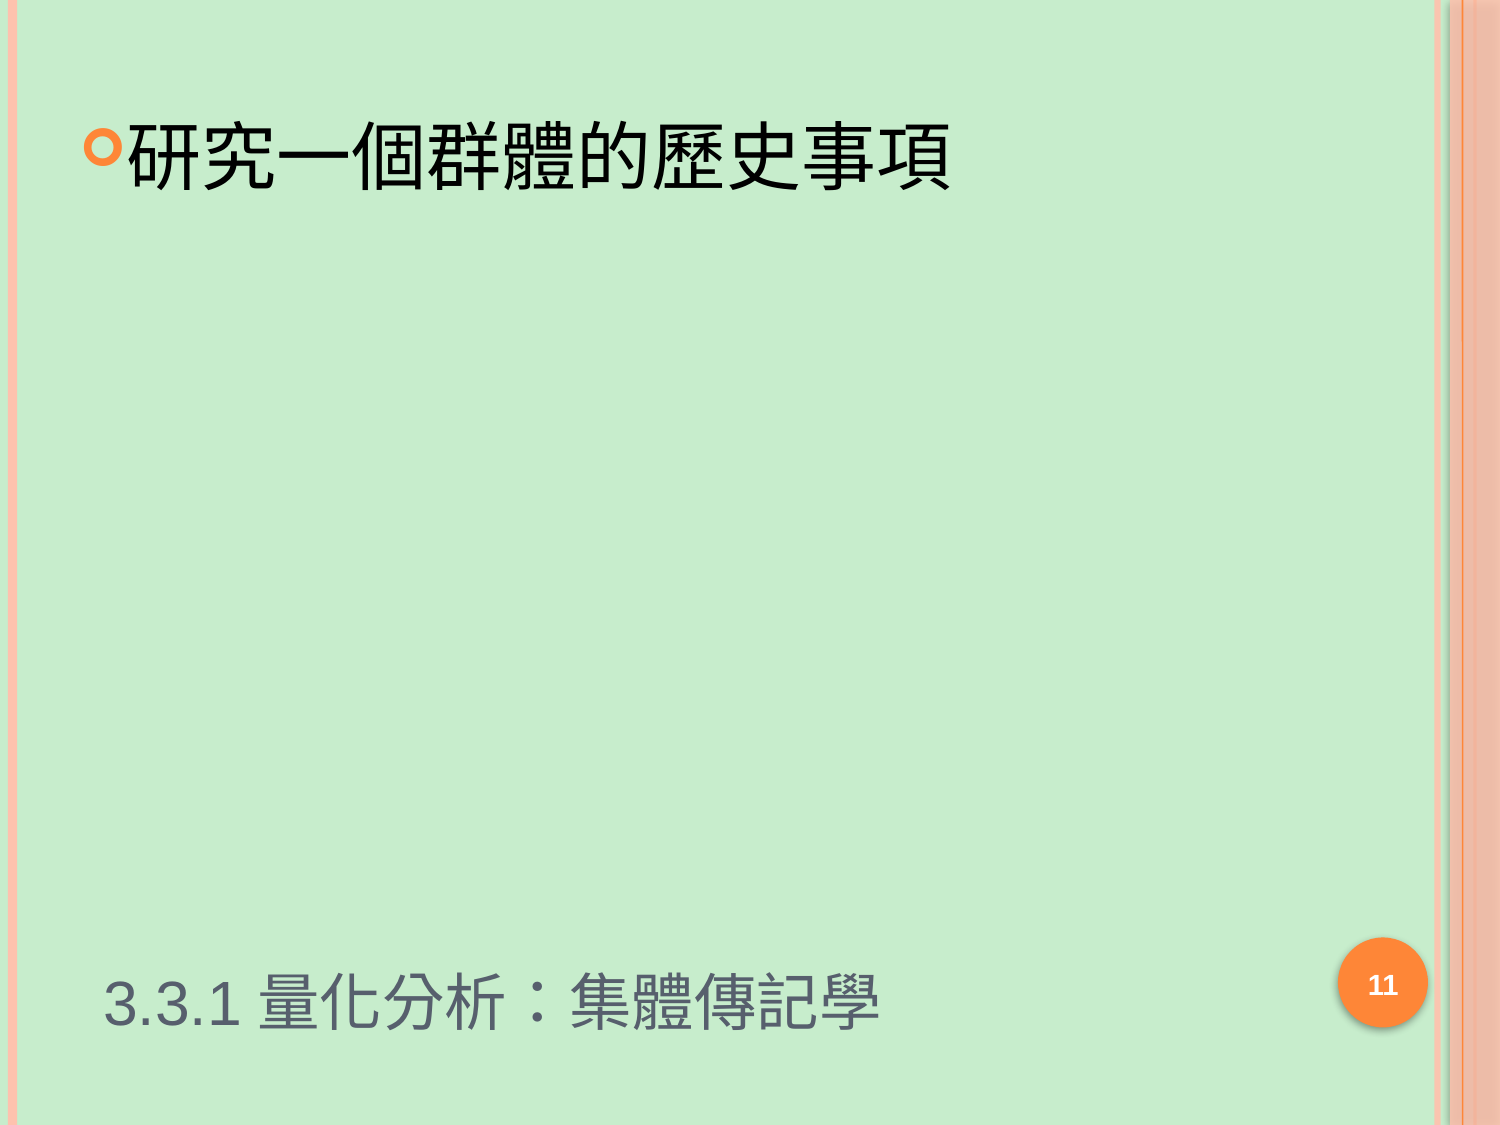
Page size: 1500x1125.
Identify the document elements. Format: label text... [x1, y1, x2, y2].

title 3.3.1量化分析：集體傳記學 [88, 902, 1276, 1046]
list 研究一個群體的歷史事項 [64, 101, 1290, 902]
slide_number 11 [1333, 940, 1434, 1027]
